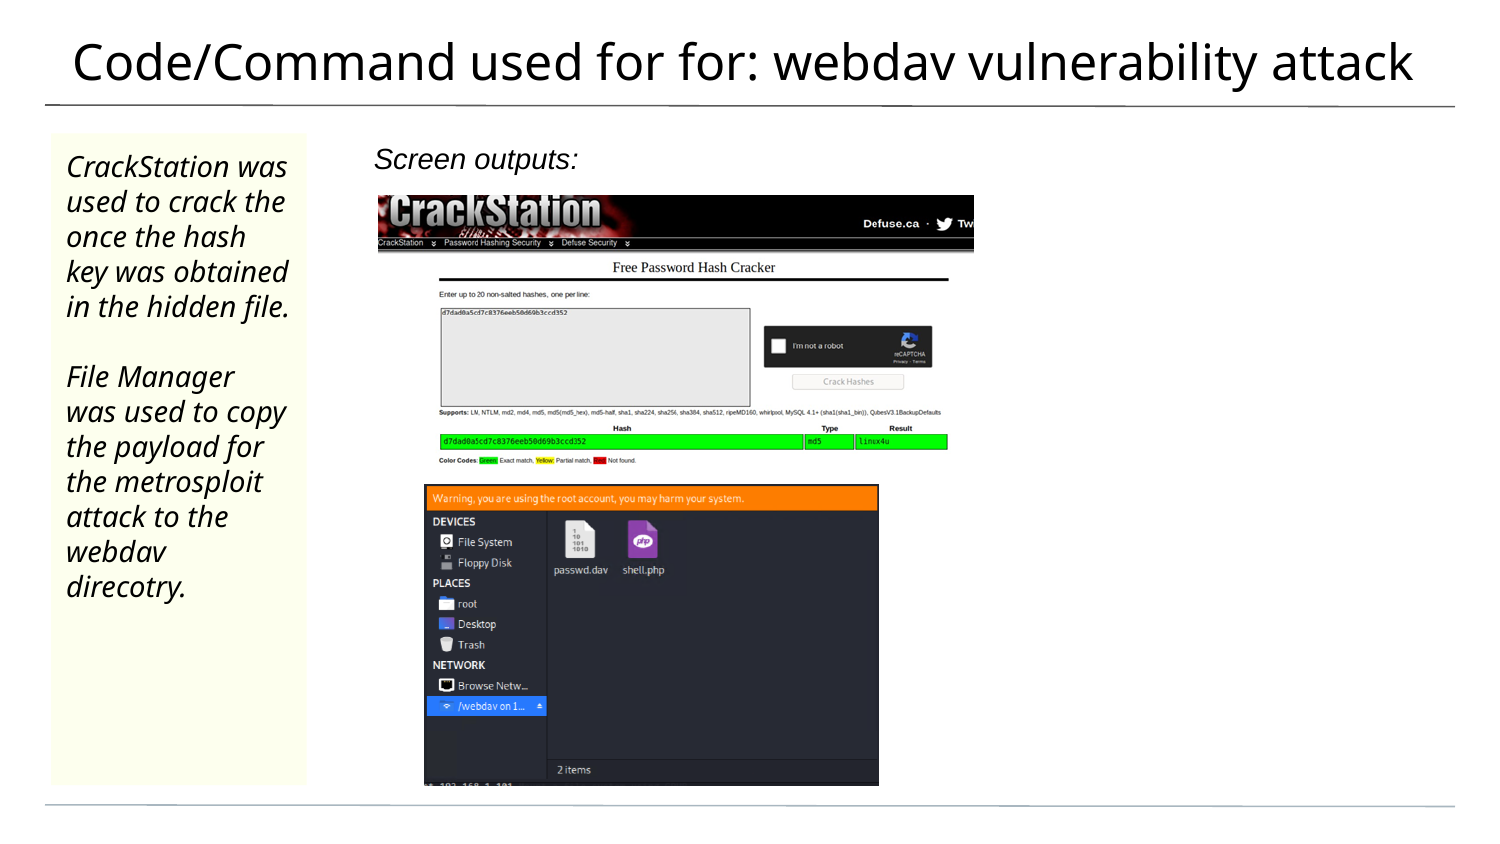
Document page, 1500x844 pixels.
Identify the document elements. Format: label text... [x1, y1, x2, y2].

title Code/Command used for for: webdav vulnerability attack [0, 0, 1500, 88]
picture [424, 484, 880, 786]
text_box Screen outputs: [359, 133, 1112, 183]
picture [378, 194, 975, 465]
text_box CrackStation was used to crack the once the hash key was obtained in the hidden file. File Manager was used to copy the payload for the metrosploit attack to the webdav direcotry. [51, 133, 307, 786]
